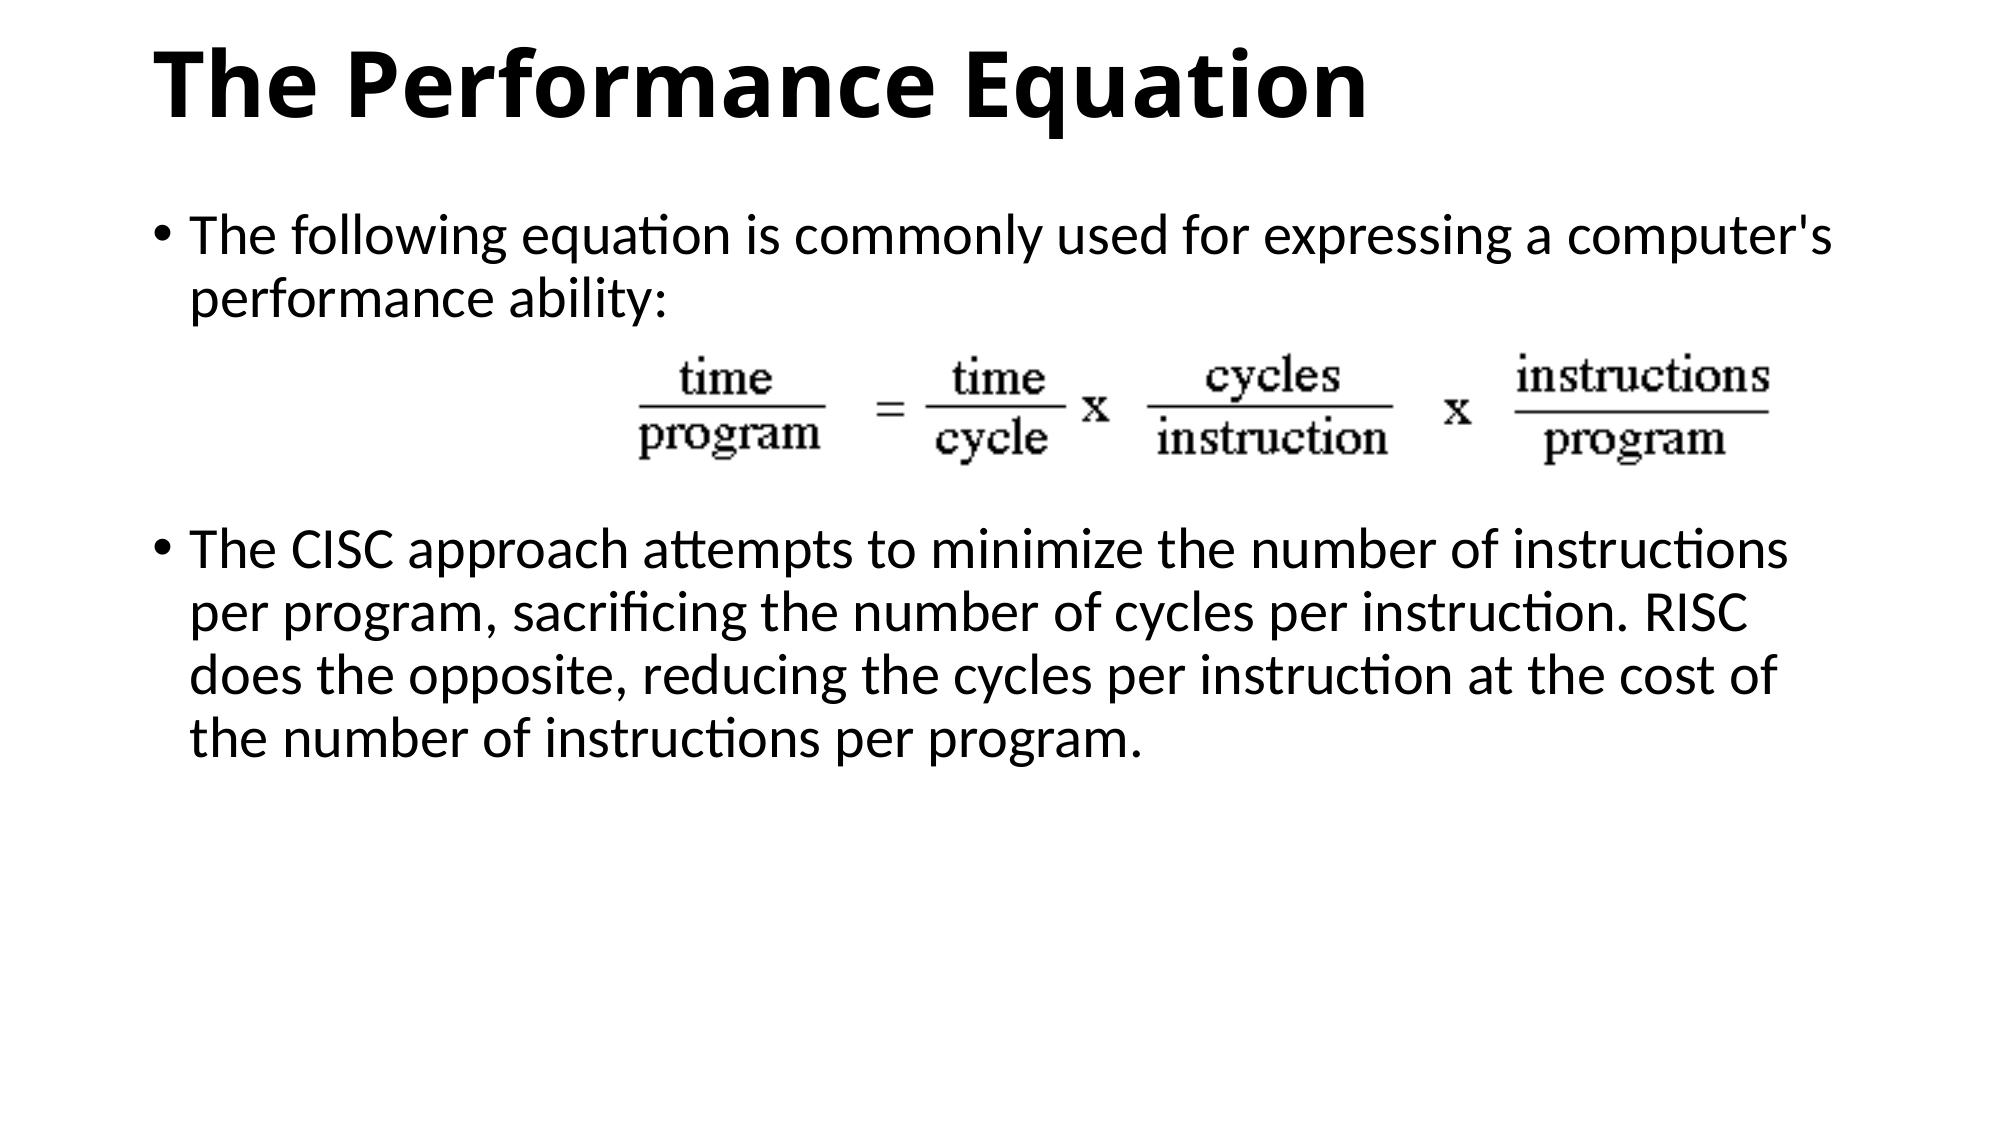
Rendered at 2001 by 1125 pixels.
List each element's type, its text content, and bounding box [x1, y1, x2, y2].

list The following equation is commonly used for expressing a computer's performance ability: The CISC approach attempts to minimize the number of instructions per program, sacrificing the number of cycles per instruction. RISC does the opposite, reducing the cycles per instruction at the cost of the number of instructions per program. [137, 196, 1863, 1014]
picture [613, 338, 1802, 493]
title The Performance Equation [137, 27, 1863, 148]
